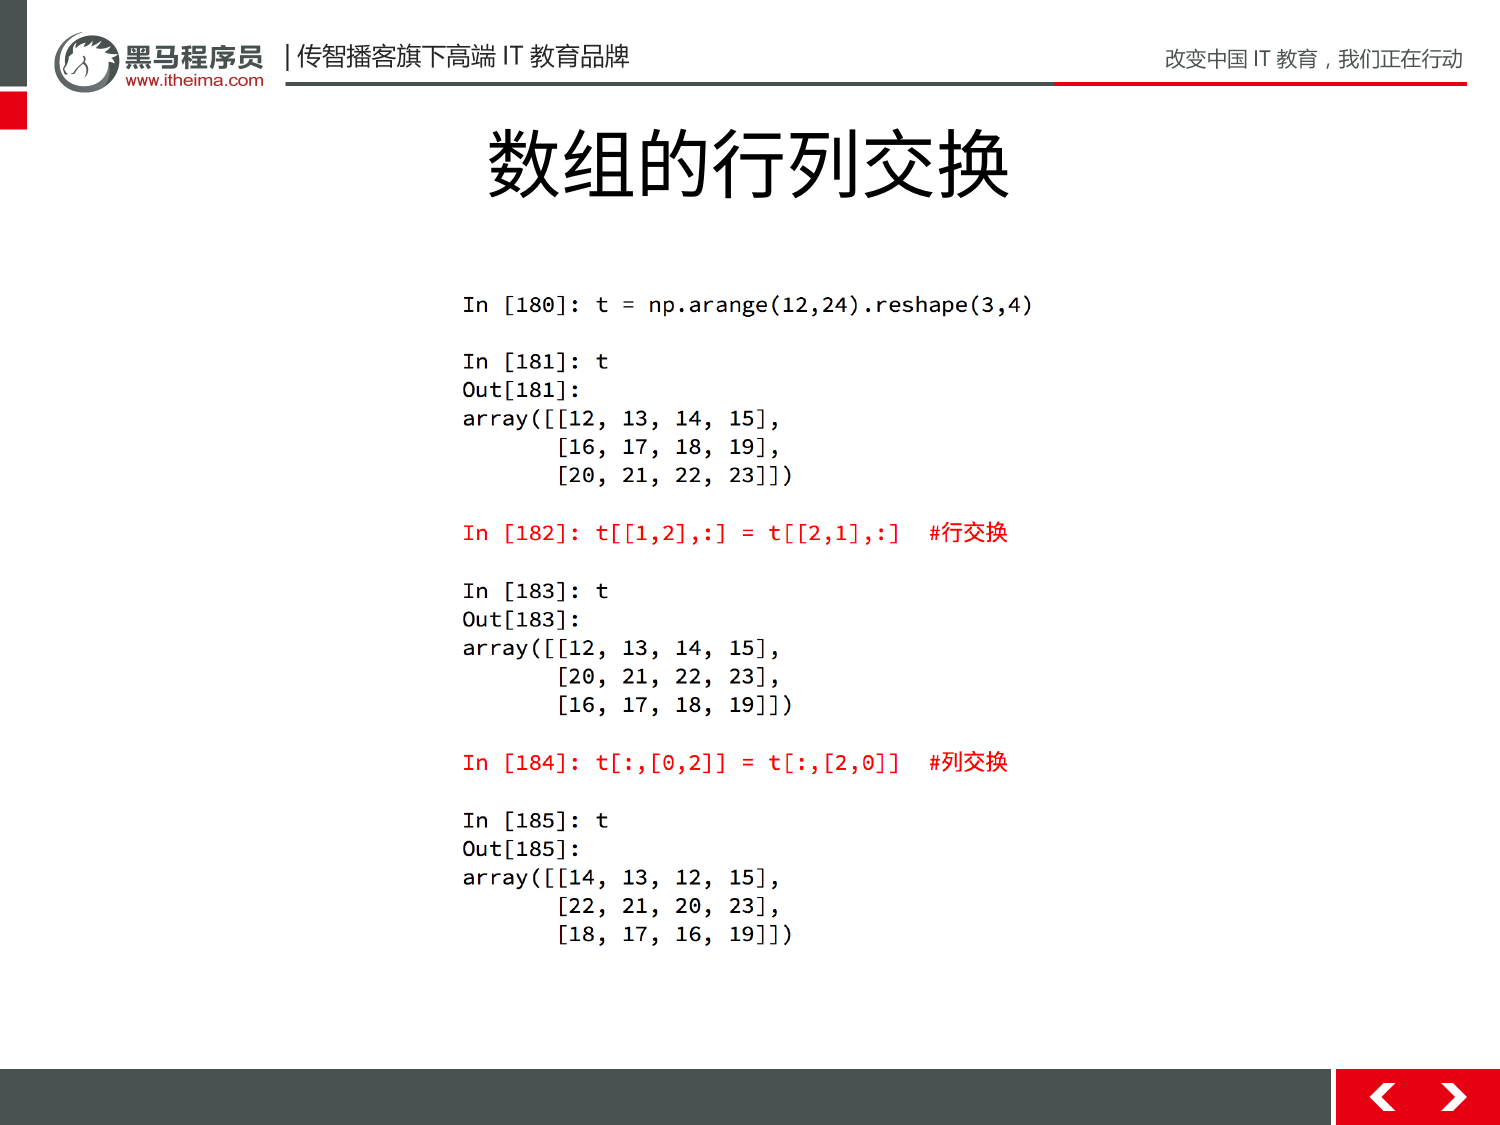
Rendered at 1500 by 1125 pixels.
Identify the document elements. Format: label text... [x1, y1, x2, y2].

picture [0, 0, 1500, 1125]
title 数组的行列交换 [81, 97, 1416, 216]
